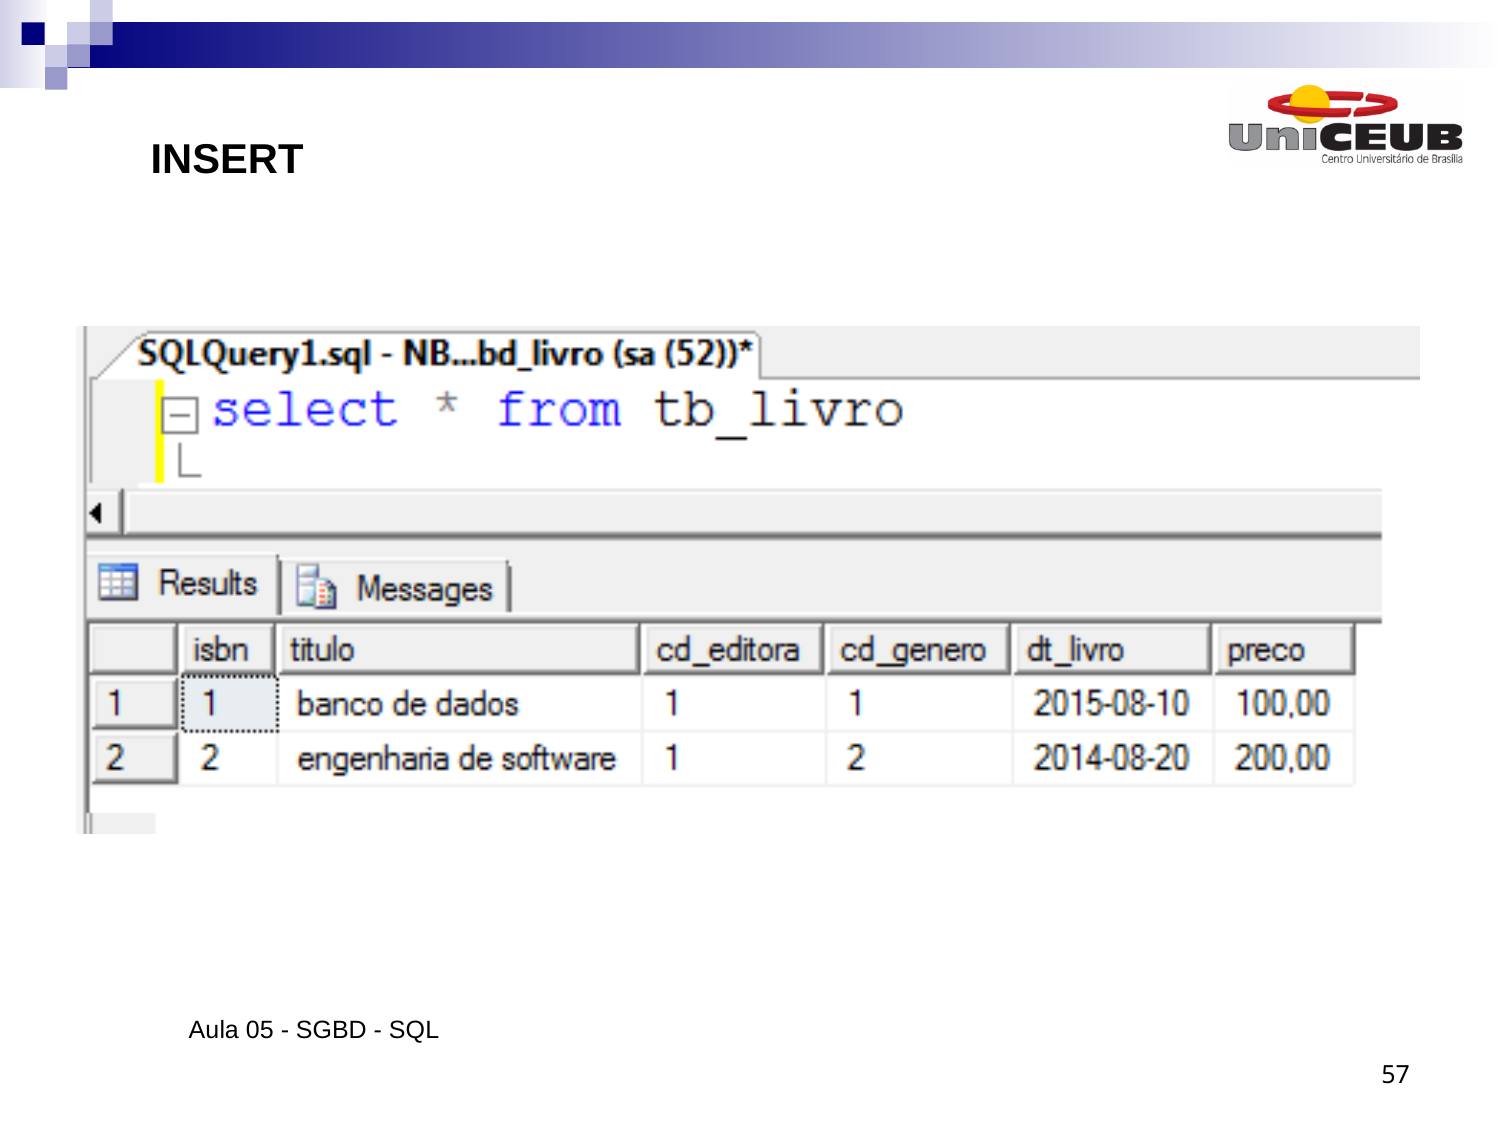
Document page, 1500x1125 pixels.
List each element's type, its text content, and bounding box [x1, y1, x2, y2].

picture [76, 326, 1421, 835]
picture [1227, 83, 1464, 165]
text_box INSERT [135, 123, 1140, 190]
text_box ‹#› [1074, 1024, 1425, 1100]
footer Aula 05 - SGBD - SQL [76, 975, 552, 1051]
